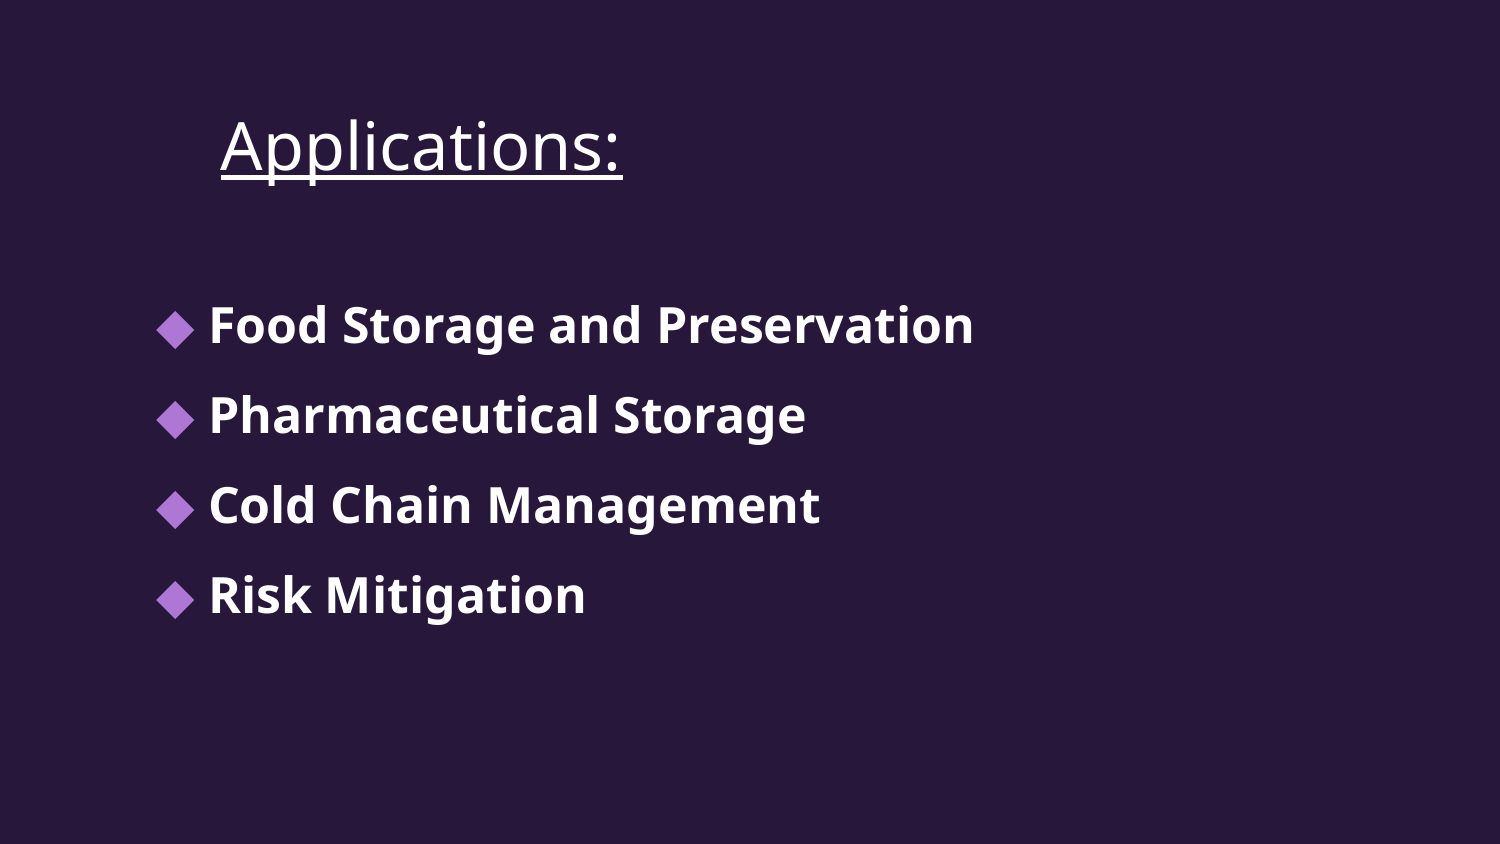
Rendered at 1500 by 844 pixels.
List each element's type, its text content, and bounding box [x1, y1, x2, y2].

list Food Storage and Preservation Pharmaceutical Storage Cold Chain Management Risk Mitigation [118, 248, 1382, 681]
title Applications: [118, 88, 726, 199]
